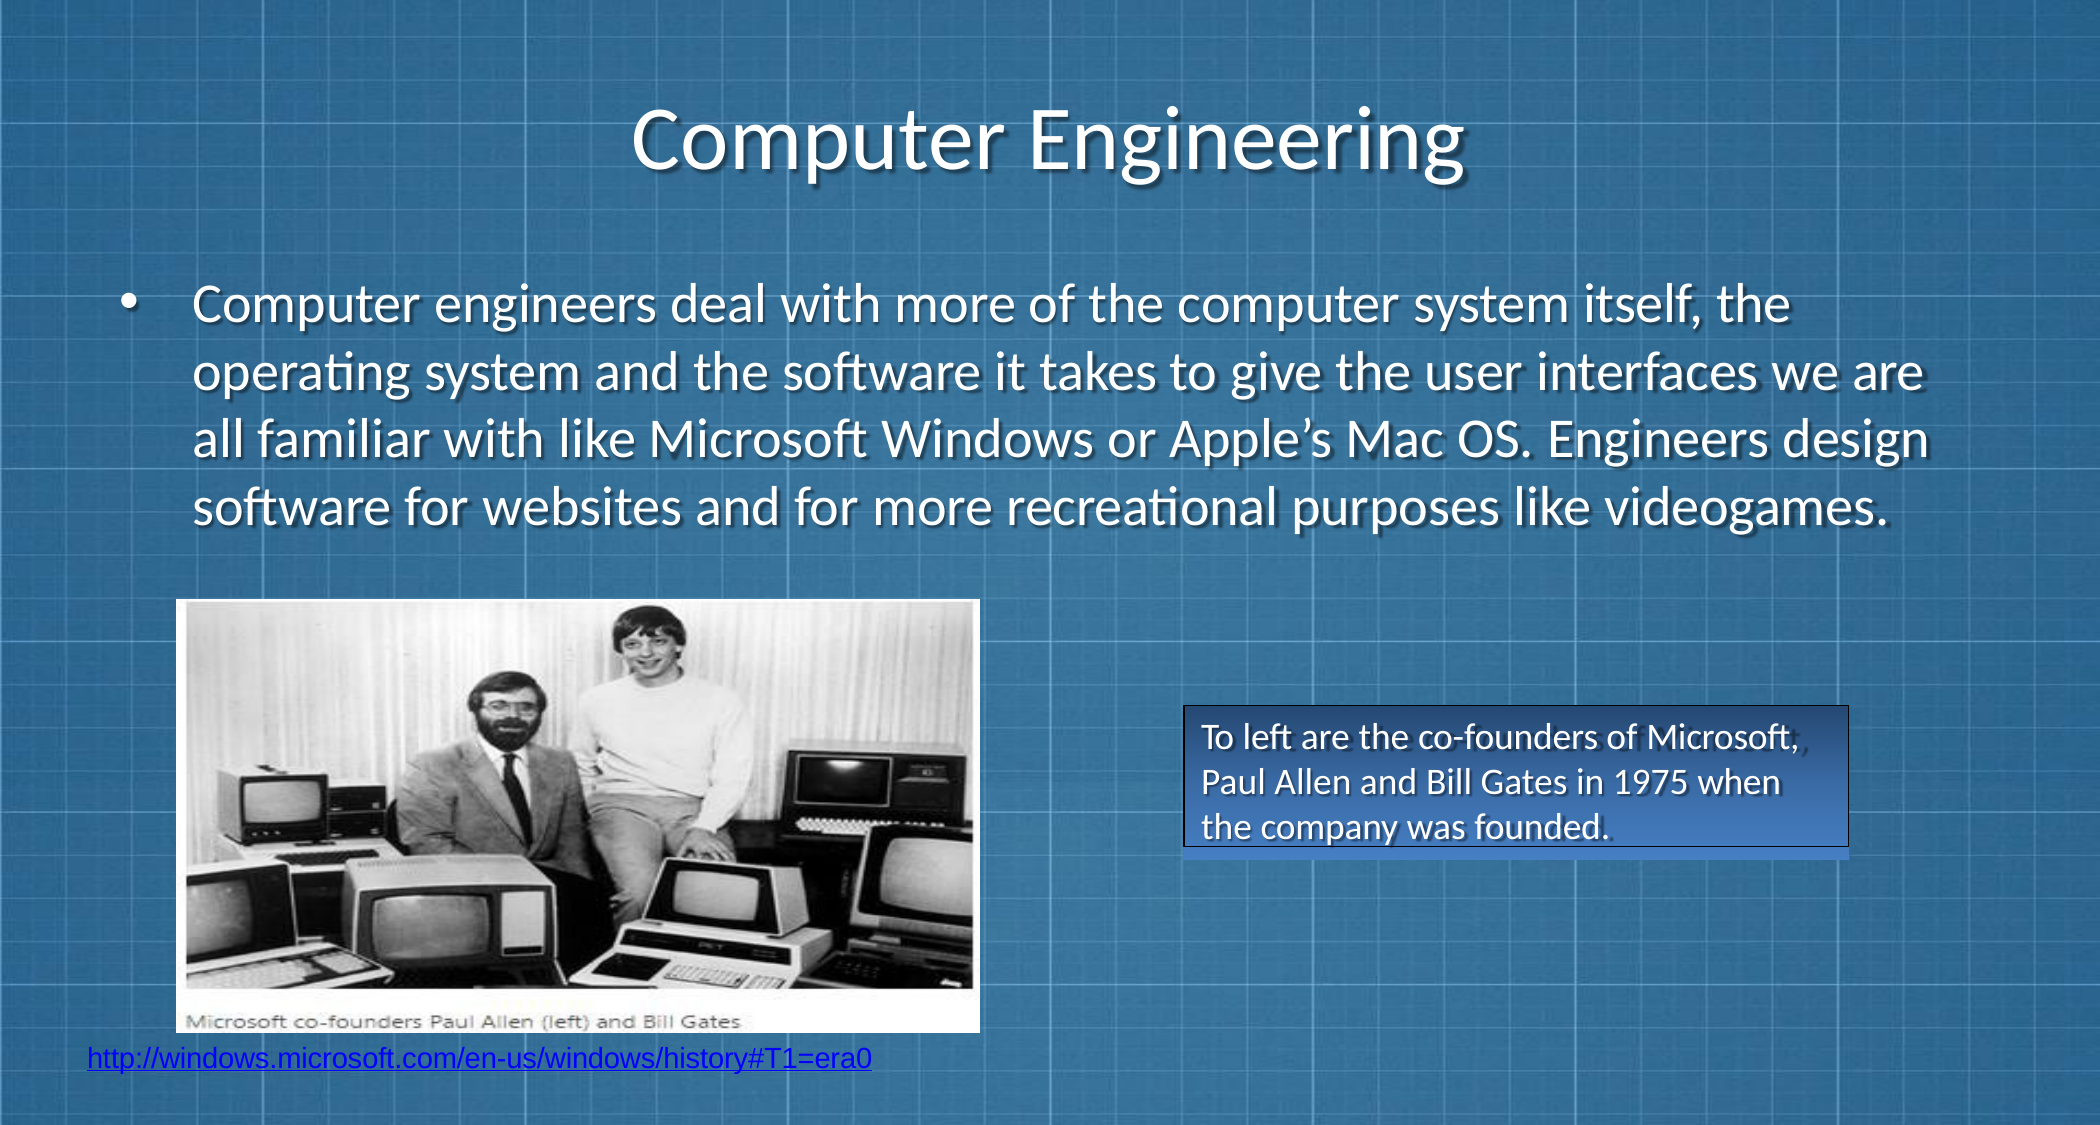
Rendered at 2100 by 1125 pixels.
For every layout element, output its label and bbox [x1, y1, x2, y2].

text_box [86, 251, 1984, 580]
text_box [1176, 701, 1849, 876]
picture [175, 599, 980, 1034]
text_box [0, 0, 2100, 1125]
